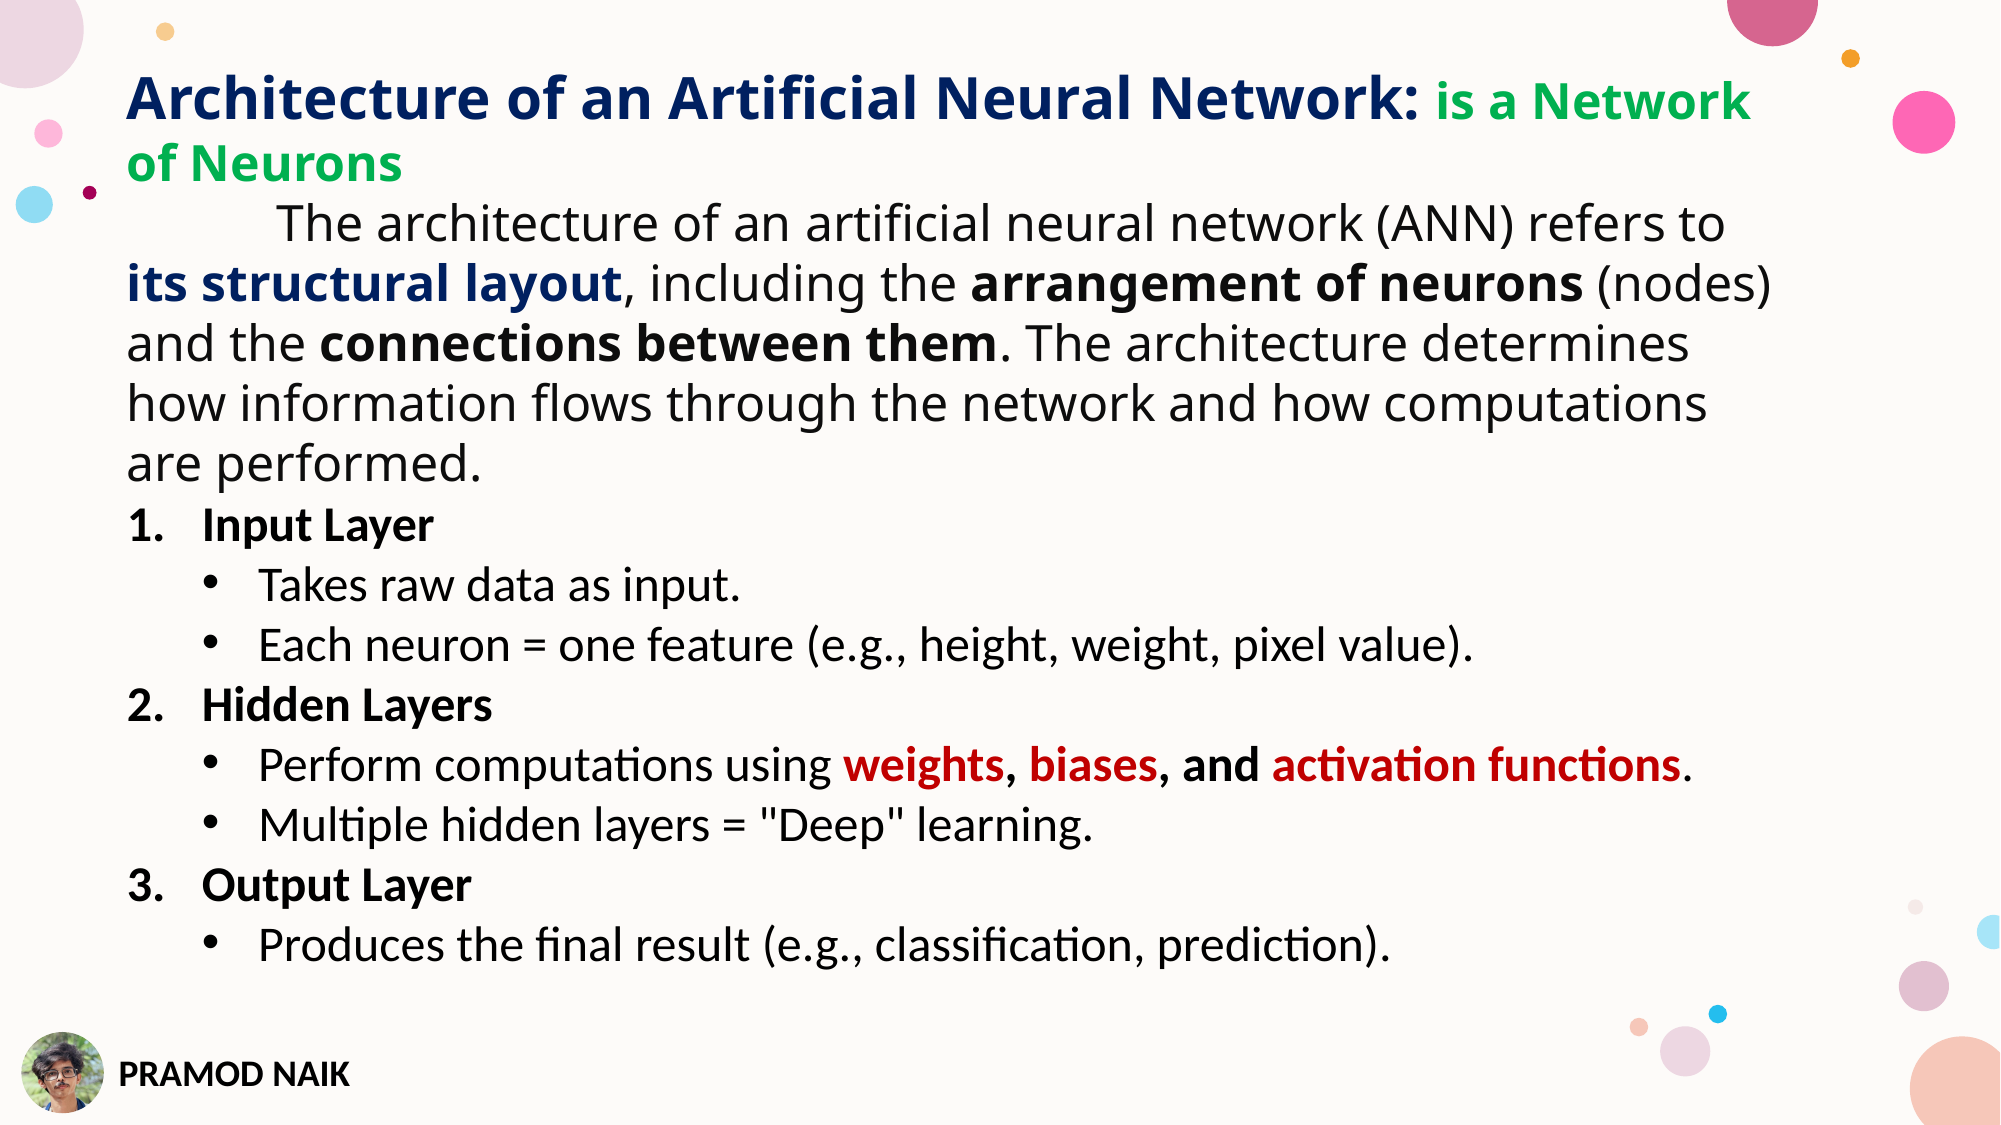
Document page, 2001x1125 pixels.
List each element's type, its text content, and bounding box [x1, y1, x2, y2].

text_box Architecture of an Artificial Neural Network: is a Network of Neurons The architecture of an artificial neural network (ANN) refers to its structural layout, including the arrangement of neurons (nodes) and the connections between them. The architecture determines how information flows through the network and how computations are performed. Input Layer Takes raw data as input. Each neuron = one feature (e.g., height, weight, pixel value). Hidden Layers Perform computations using weights, biases, and activation functions. Multiple hidden layers = "Deep" learning. Output Layer Produces the final result (e.g., classification, prediction). [112, 53, 1796, 1084]
picture [21, 1031, 104, 1114]
